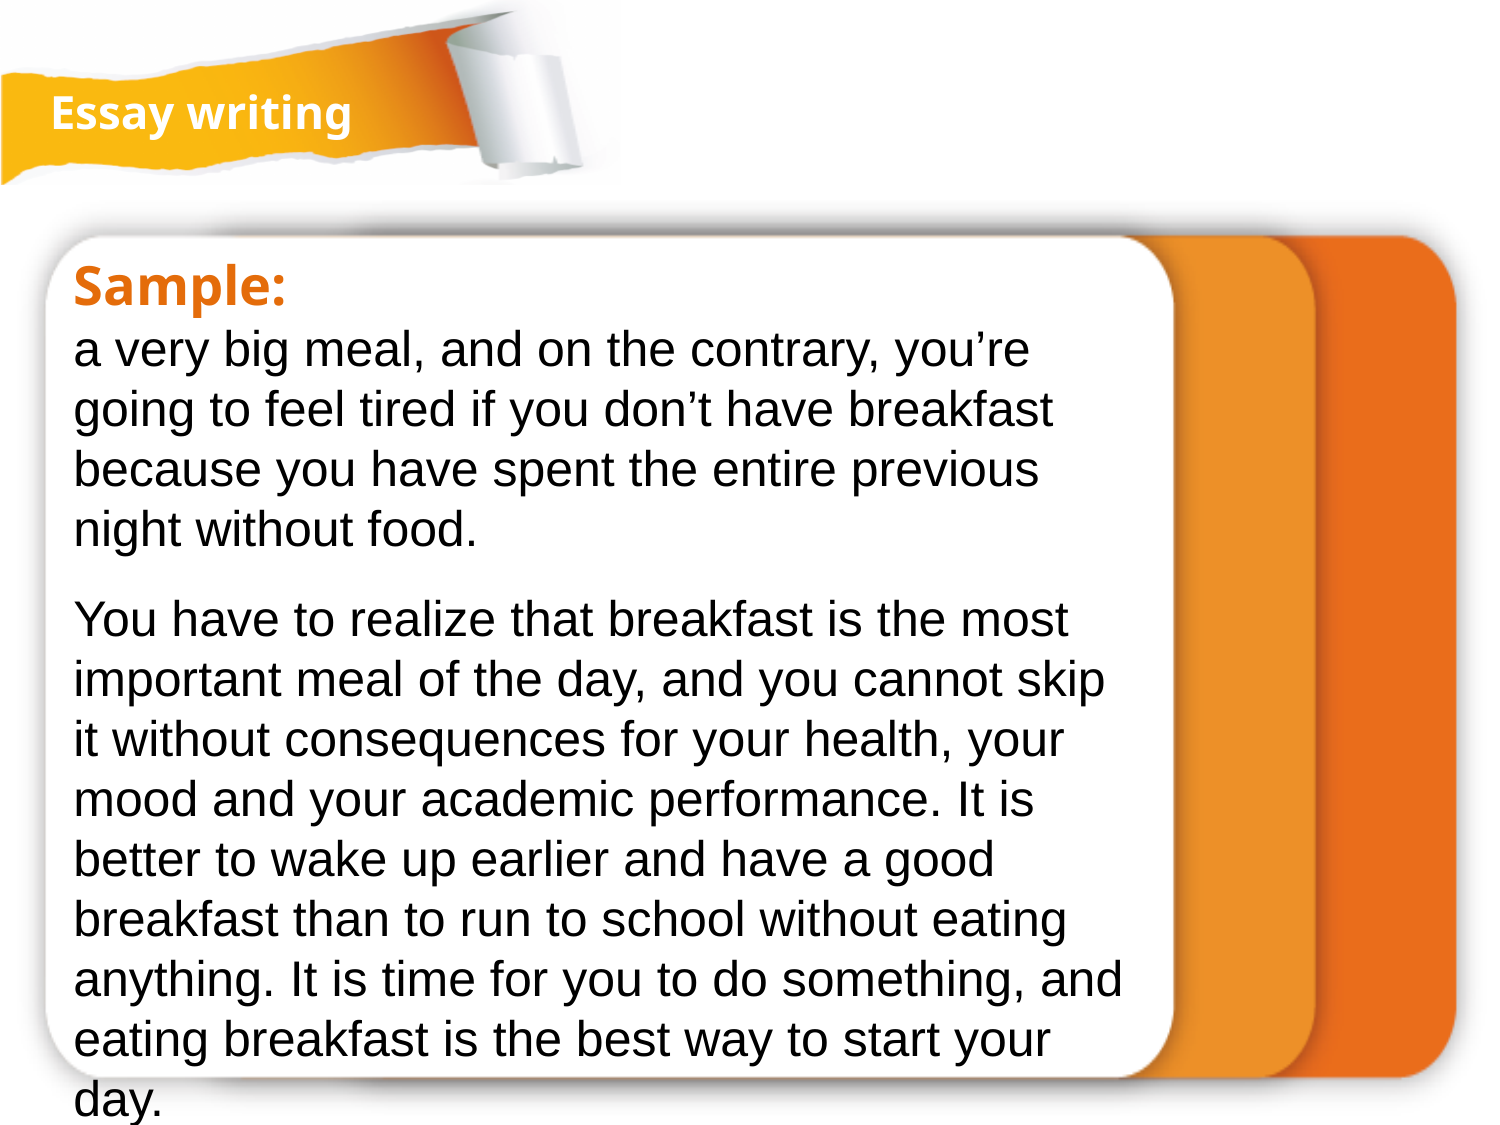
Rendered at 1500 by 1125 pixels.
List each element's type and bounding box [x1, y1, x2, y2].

picture [11, 152, 1488, 1125]
text_box [0, 0, 621, 185]
